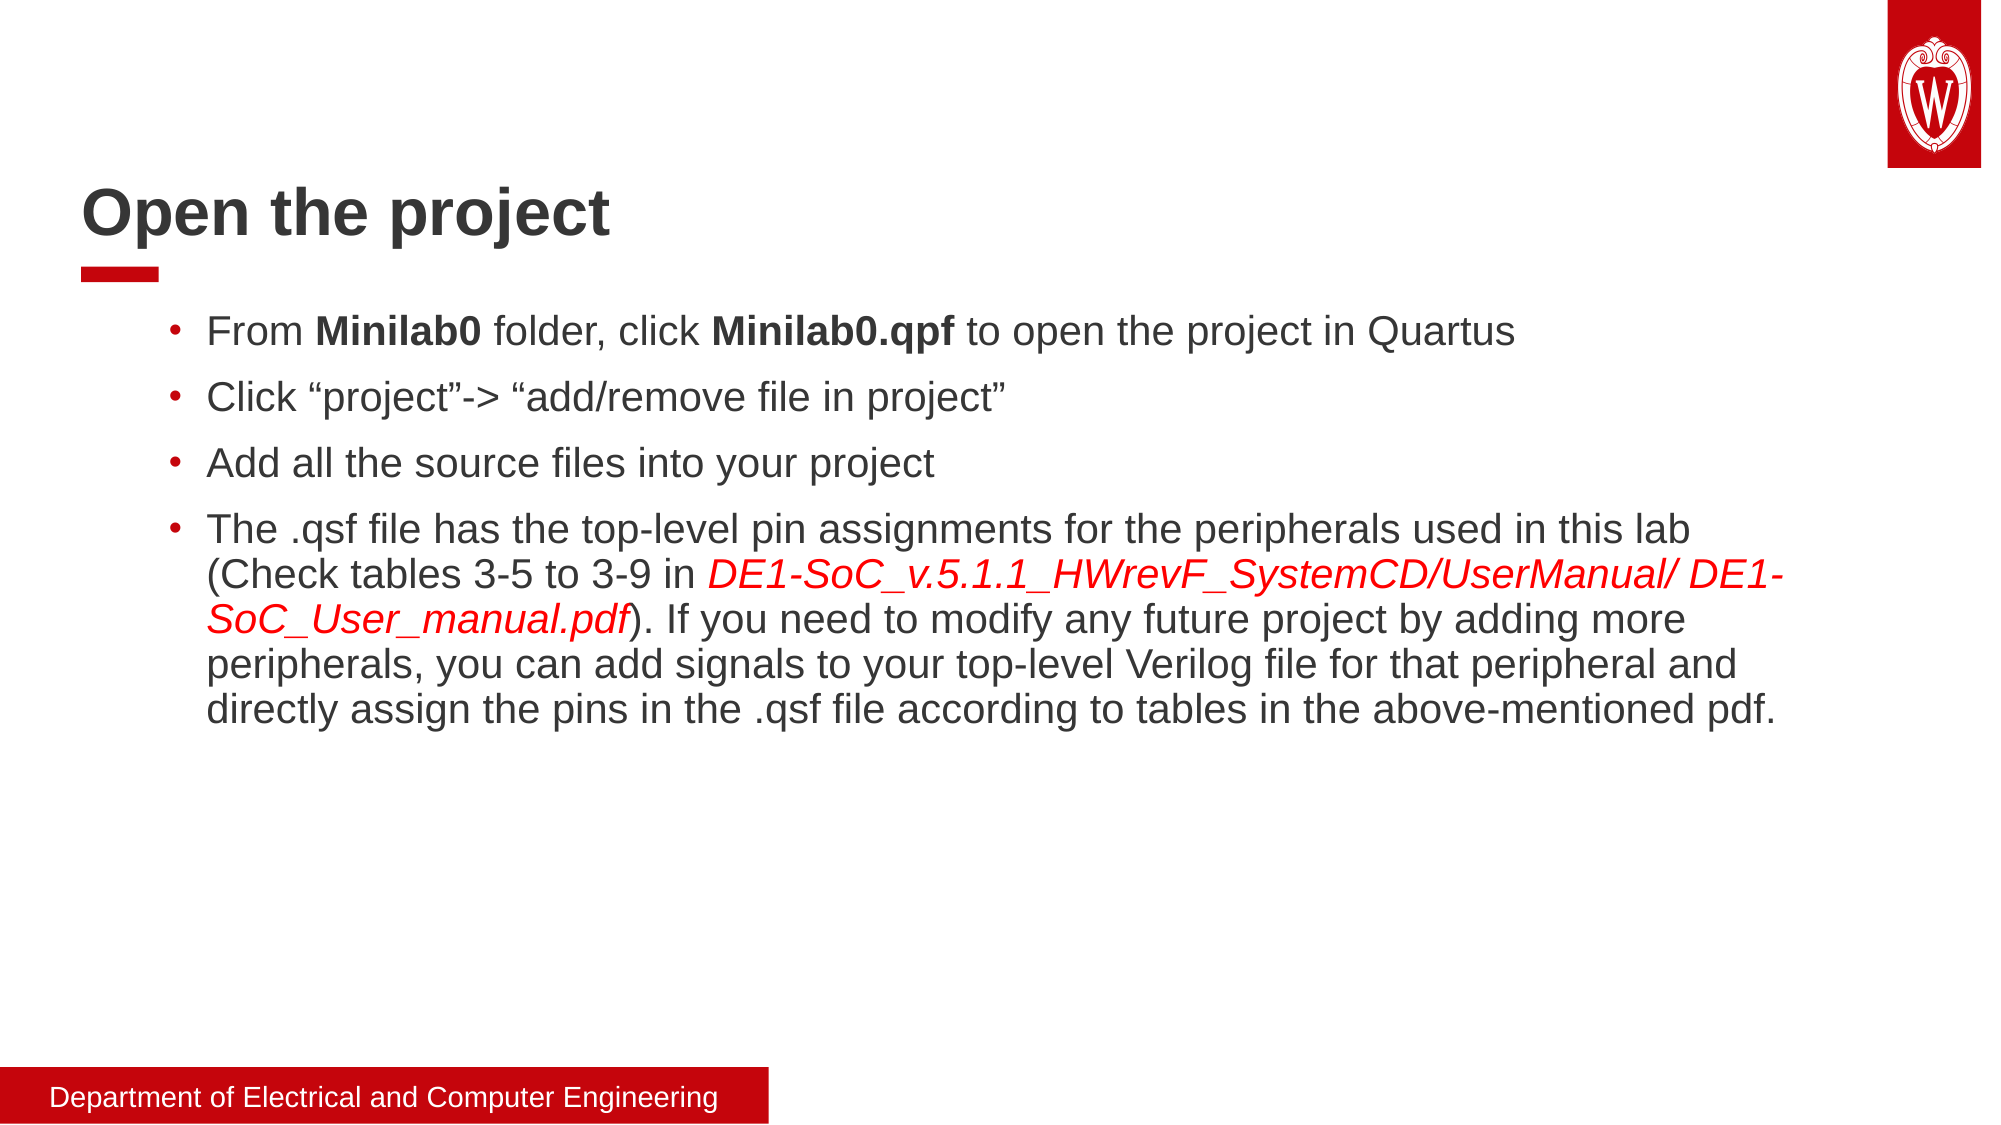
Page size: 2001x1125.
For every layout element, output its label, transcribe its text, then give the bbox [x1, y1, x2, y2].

title Open the project [81, 75, 1832, 250]
list From Minilab0 folder, click Minilab0.qpf to open the project in Quartus Click “project”-> “add/remove file in project” Add all the source files into your project The .qsf file has the top-level pin assignments for the peripherals used in this lab (Check tables 3-5 to 3-9 in DE1-SoC_v.5.1.1_HWrevF_SystemCD/UserManual/ DE1-SoC_User_manual.pdf). If you need to modify any future project by adding more peripherals, you can add signals to your top-level Verilog file for that peripheral and directly assign the pins in the .qsf file according to tables in the above-mentioned pdf. [168, 301, 1832, 909]
picture [1897, 36, 1972, 154]
footer Department of Electrical and Computer Engineering [0, 1067, 769, 1124]
